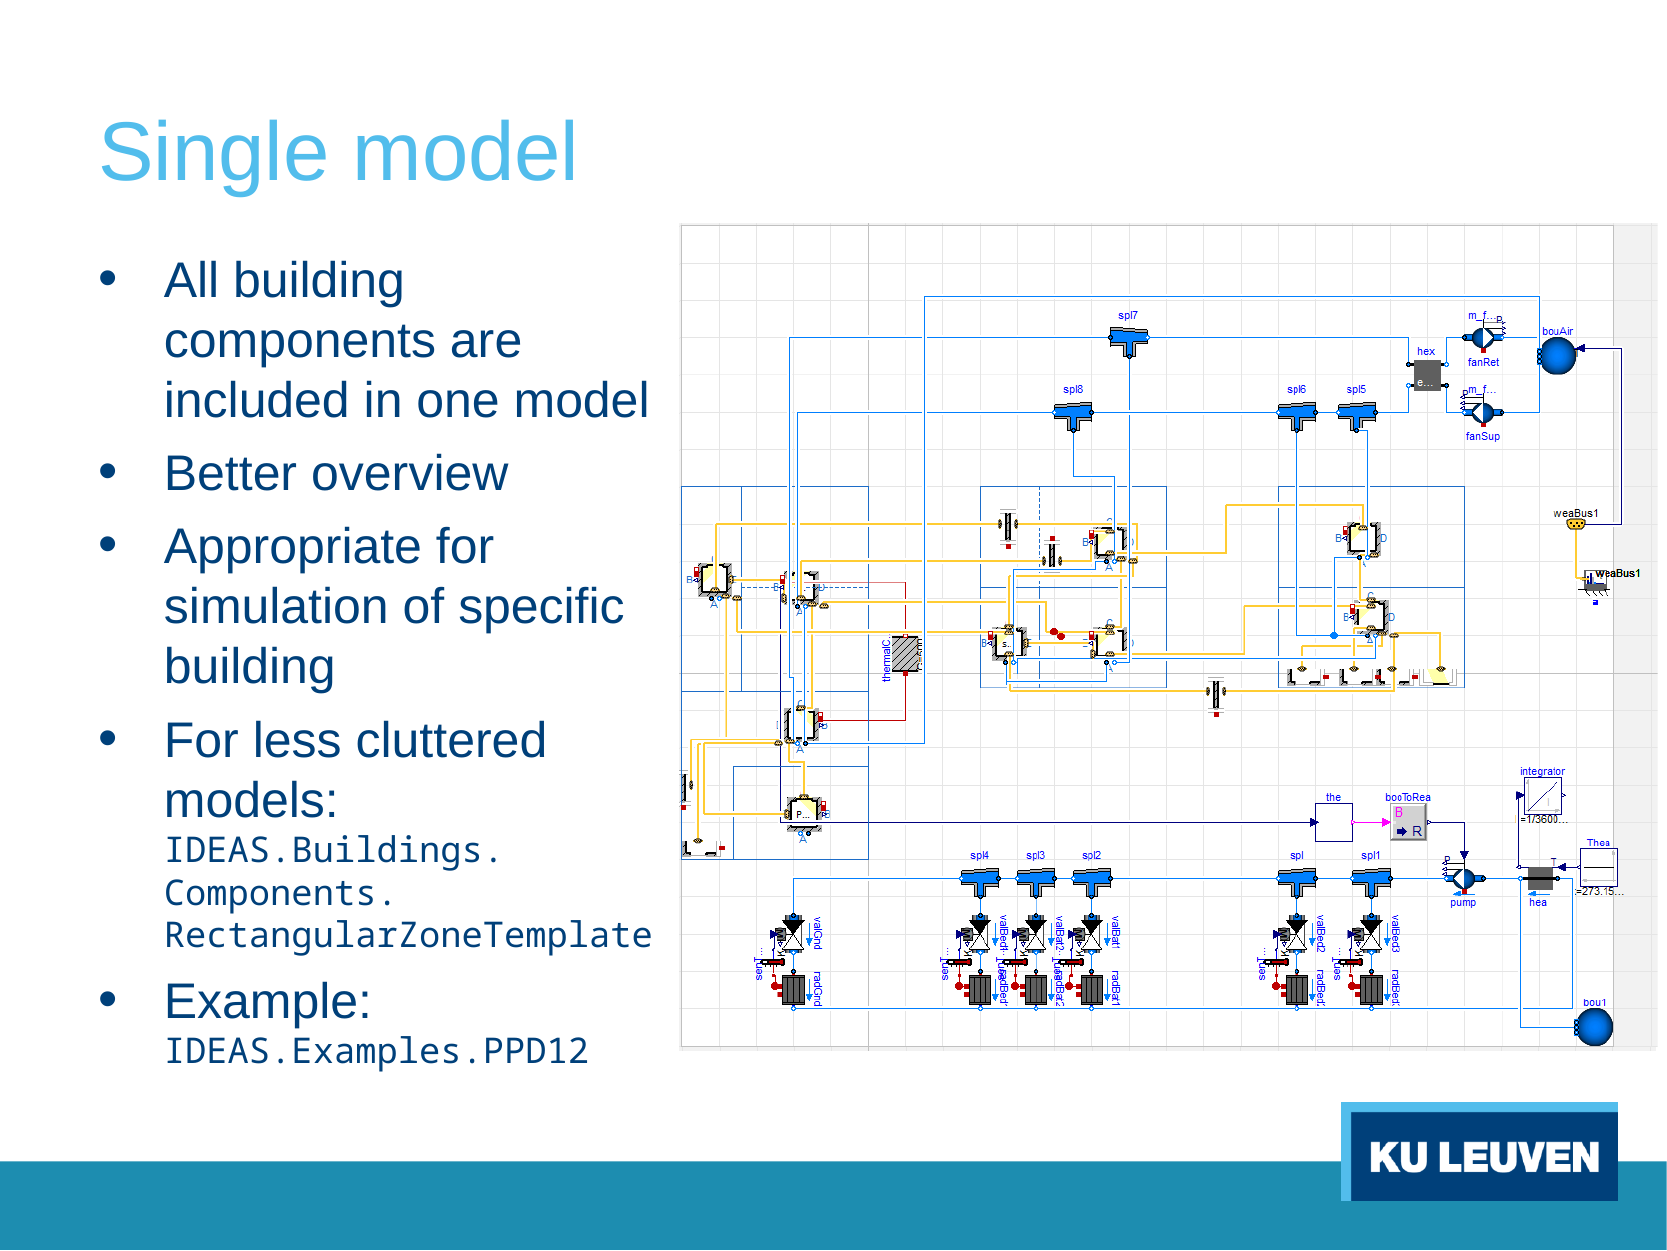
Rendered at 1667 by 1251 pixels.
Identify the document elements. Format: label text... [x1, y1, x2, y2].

text_box All building components are included in one model Better overview Appropriate for simulation of specific building For less cluttered models: IDEAS.Buildings. Components. RectangularZoneTemplate Example: IDEAS.Examples.PPD12 [98, 246, 678, 1094]
title Single model [98, 32, 1618, 197]
picture [679, 223, 1658, 1047]
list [679, 1047, 1657, 1051]
picture [1341, 1102, 1618, 1201]
